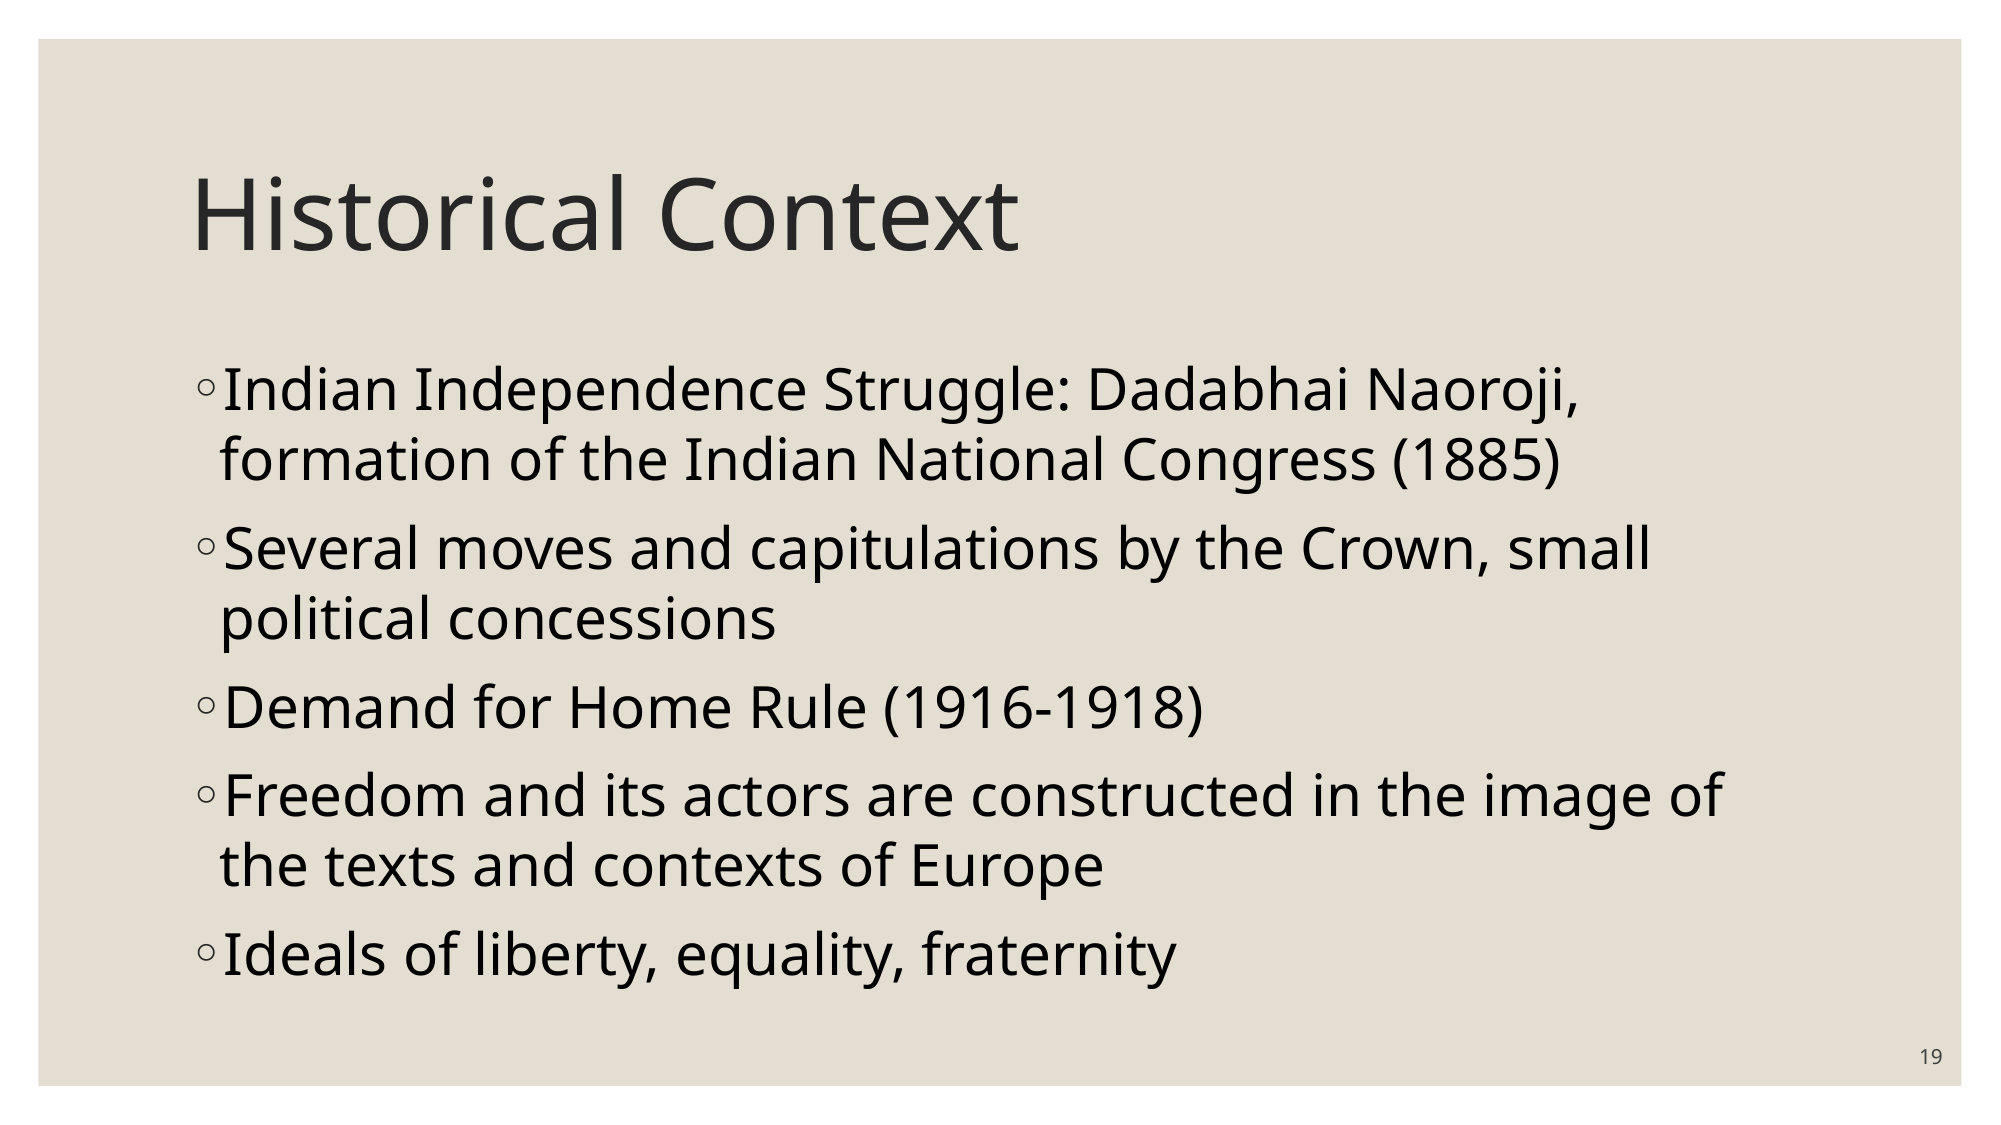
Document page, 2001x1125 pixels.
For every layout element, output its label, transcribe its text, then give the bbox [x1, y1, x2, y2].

slide_number 19 [1717, 1034, 1958, 1080]
title Historical Context [174, 105, 1825, 331]
list Indian Independence Struggle: Dadabhai Naoroji, formation of the Indian National Congress (1885) Several moves and capitulations by the Crown, small political concessions Demand for Home Rule (1916-1918) Freedom and its actors are constructed in the image of the texts and contexts of Europe Ideals of liberty, equality, fraternity [174, 345, 1825, 990]
